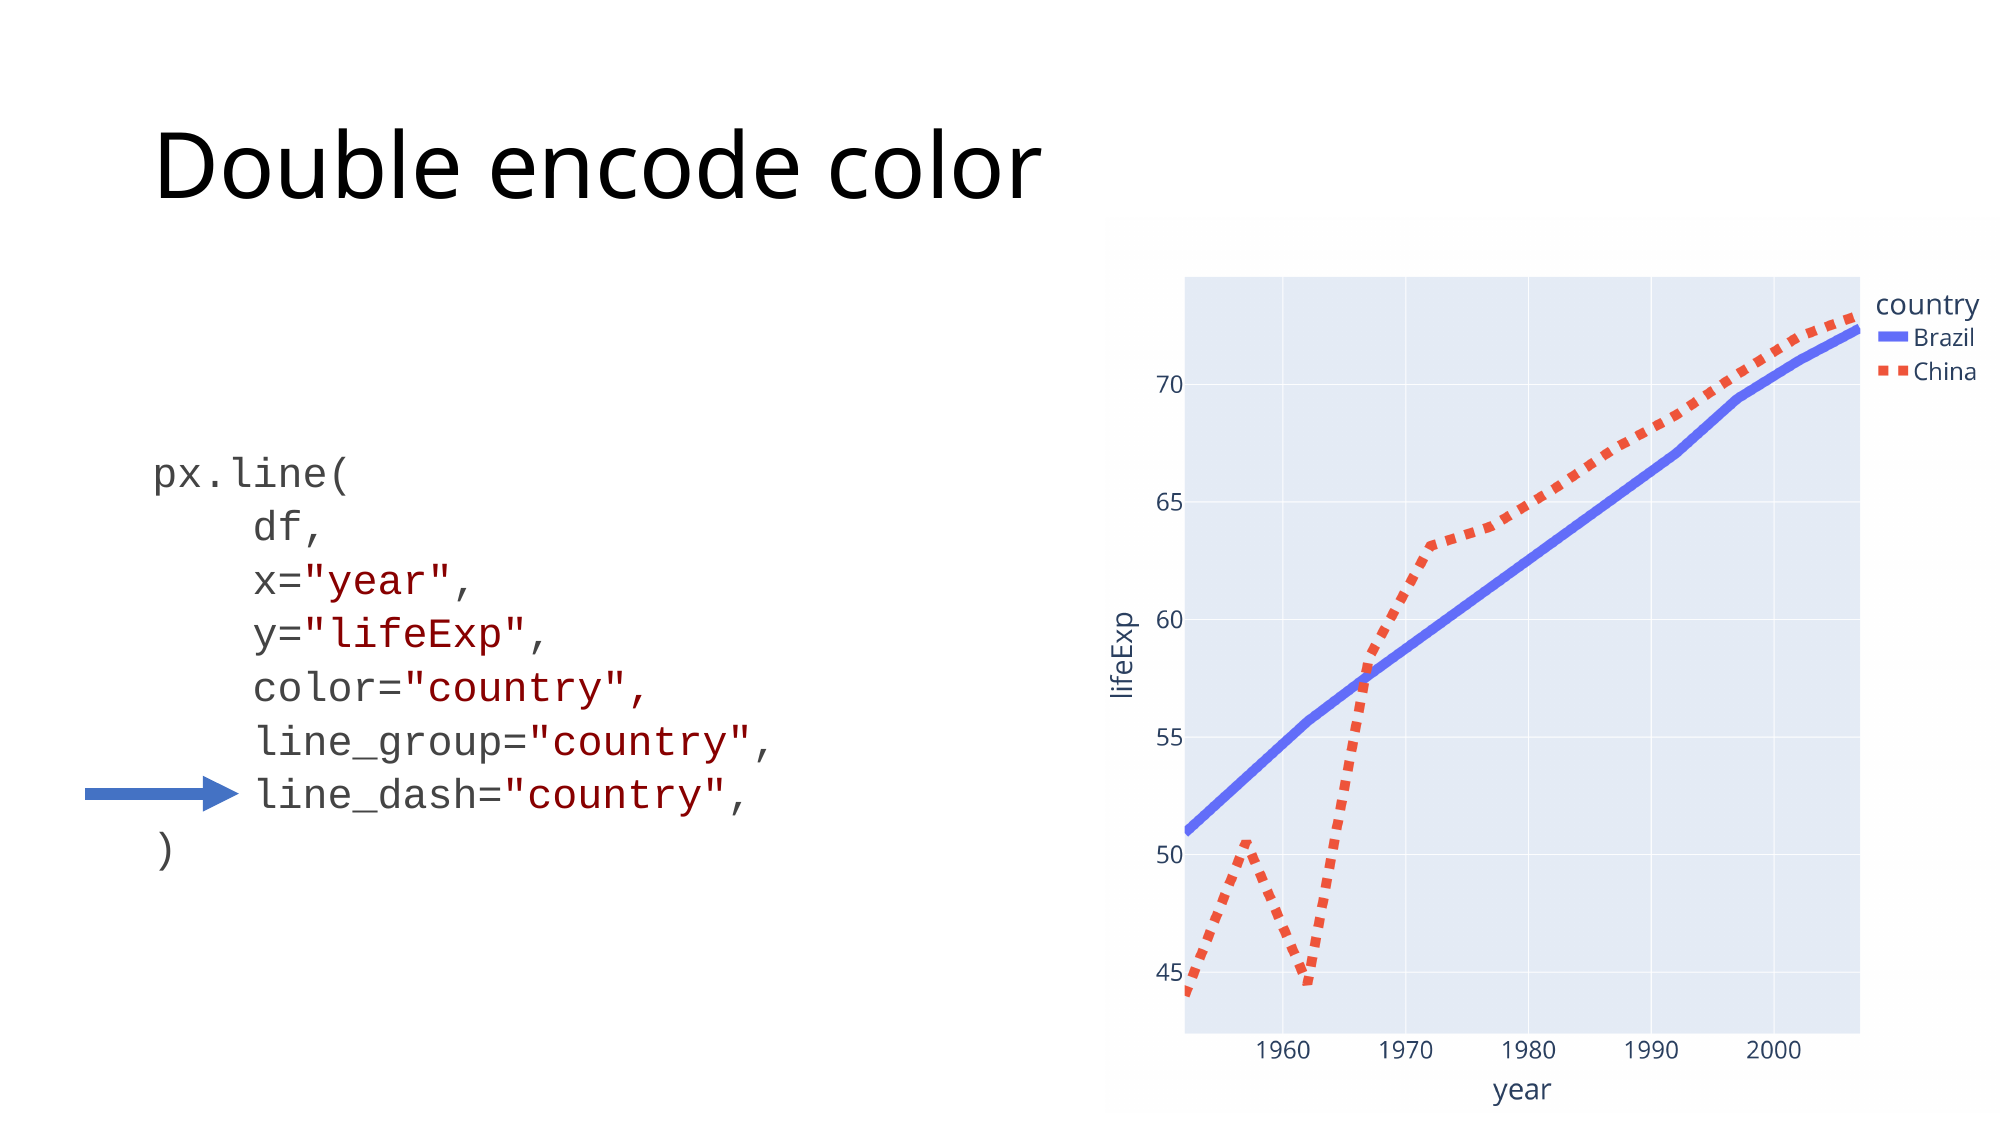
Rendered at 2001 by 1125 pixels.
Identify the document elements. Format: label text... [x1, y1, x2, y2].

title Double encode color [137, 59, 1863, 277]
picture [1105, 217, 2000, 1113]
text_box px.line( df, x="year", y="lifeExp", color="country", line_group="country", line_dash="country", ) [137, 277, 1105, 992]
